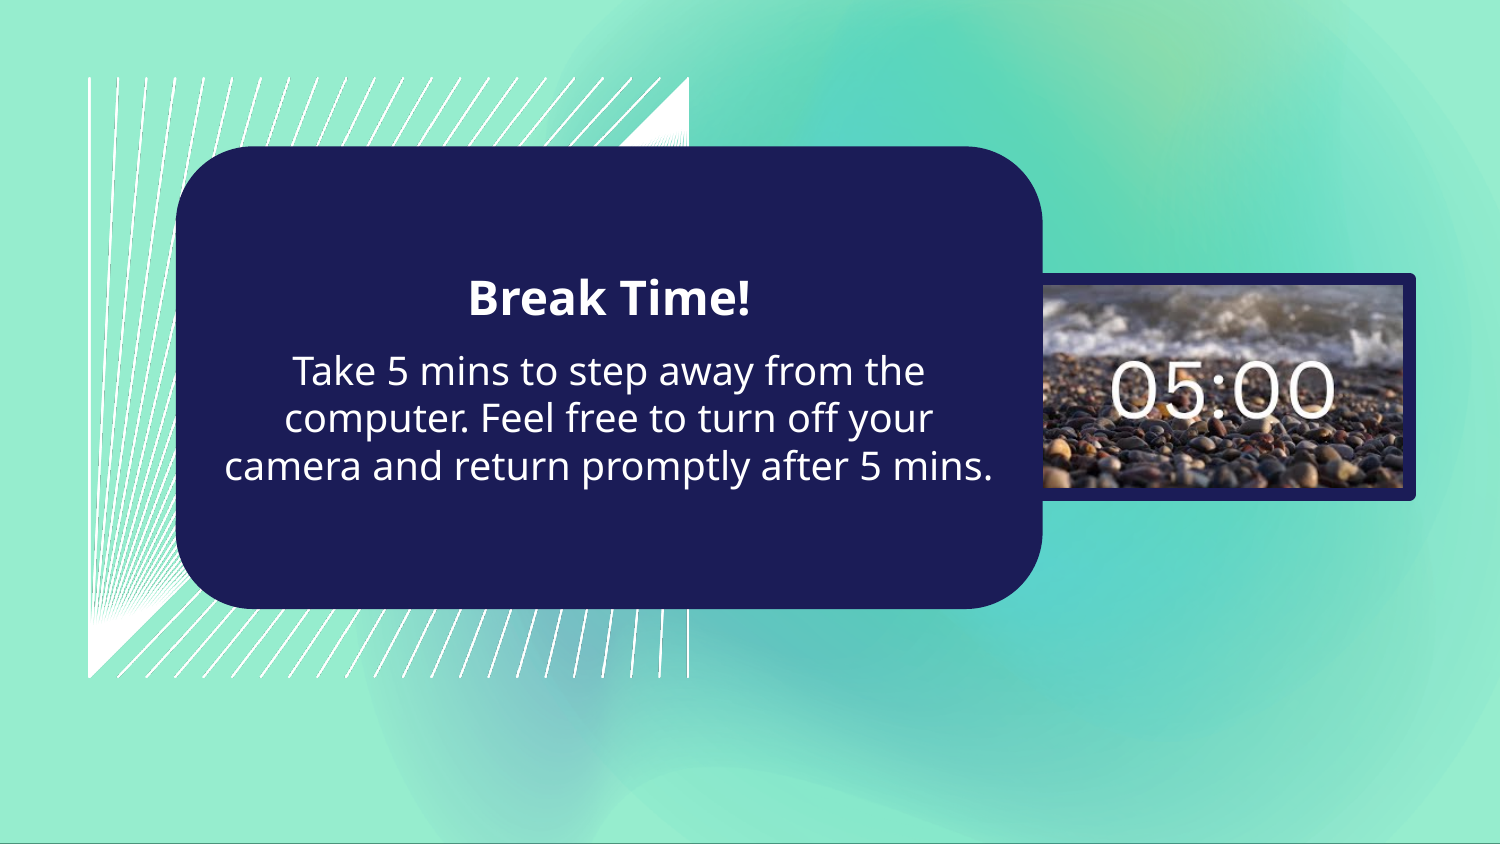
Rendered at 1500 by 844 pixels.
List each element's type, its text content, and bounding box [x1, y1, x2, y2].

picture [0, 0, 1500, 844]
title Break Time! Take 5 mins to step away from the computer. Feel free to turn off your camera and return promptly after 5 mins. [175, 146, 1043, 610]
